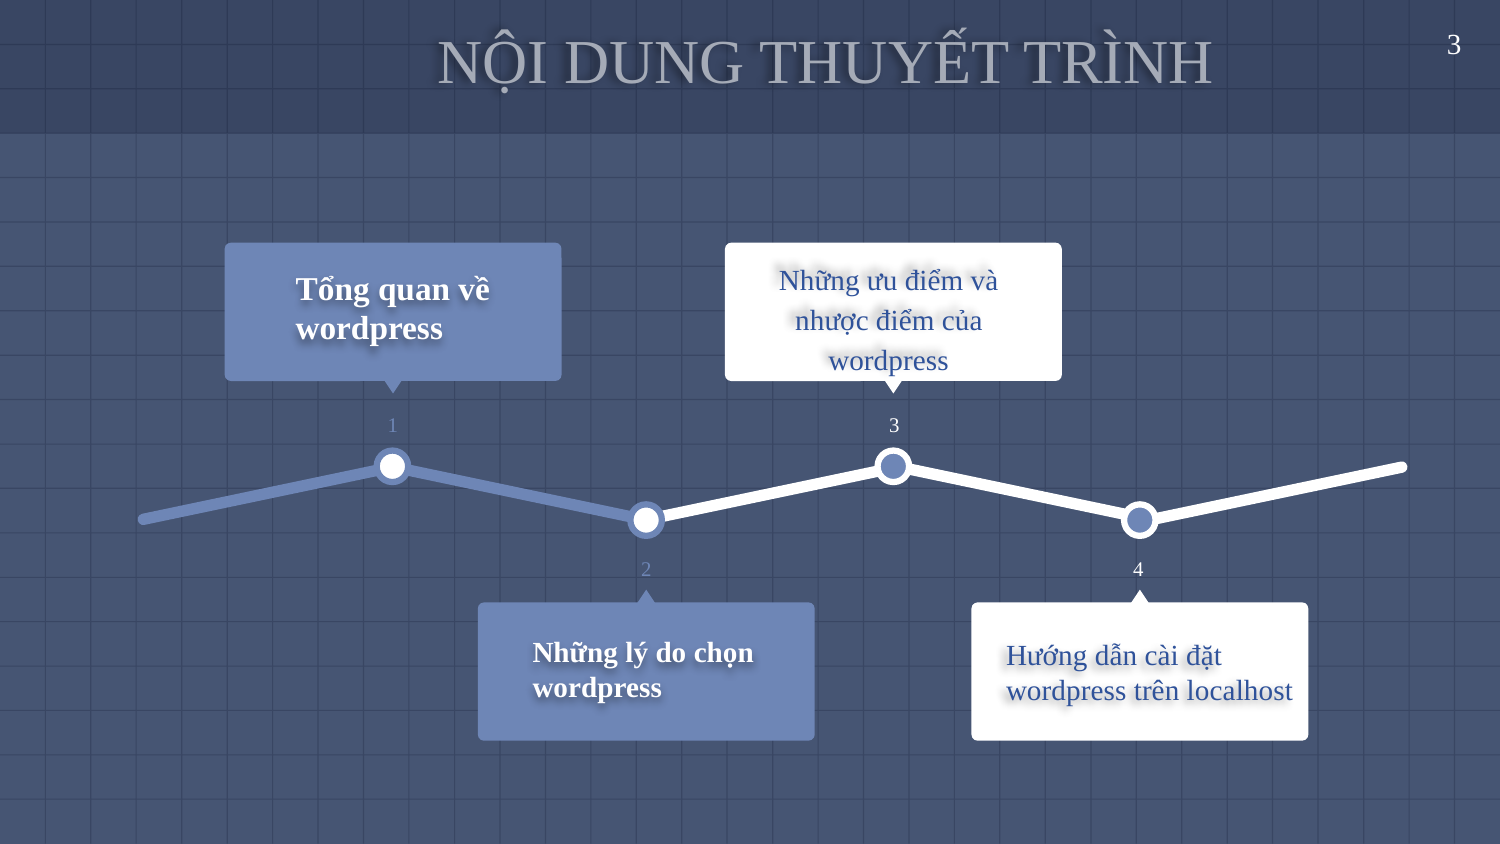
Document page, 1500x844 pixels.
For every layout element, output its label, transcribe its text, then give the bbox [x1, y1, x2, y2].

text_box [724, 240, 1063, 483]
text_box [224, 242, 601, 483]
slide_number 3 [1408, 0, 1500, 88]
text_box [137, 491, 307, 525]
text_box [1207, 461, 1408, 502]
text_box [477, 504, 838, 741]
text_box [703, 491, 811, 502]
text_box [480, 491, 588, 502]
text_box [986, 491, 1095, 502]
title NỘI DUNG THUYẾT TRÌNH [422, 0, 1500, 112]
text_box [971, 504, 1309, 741]
